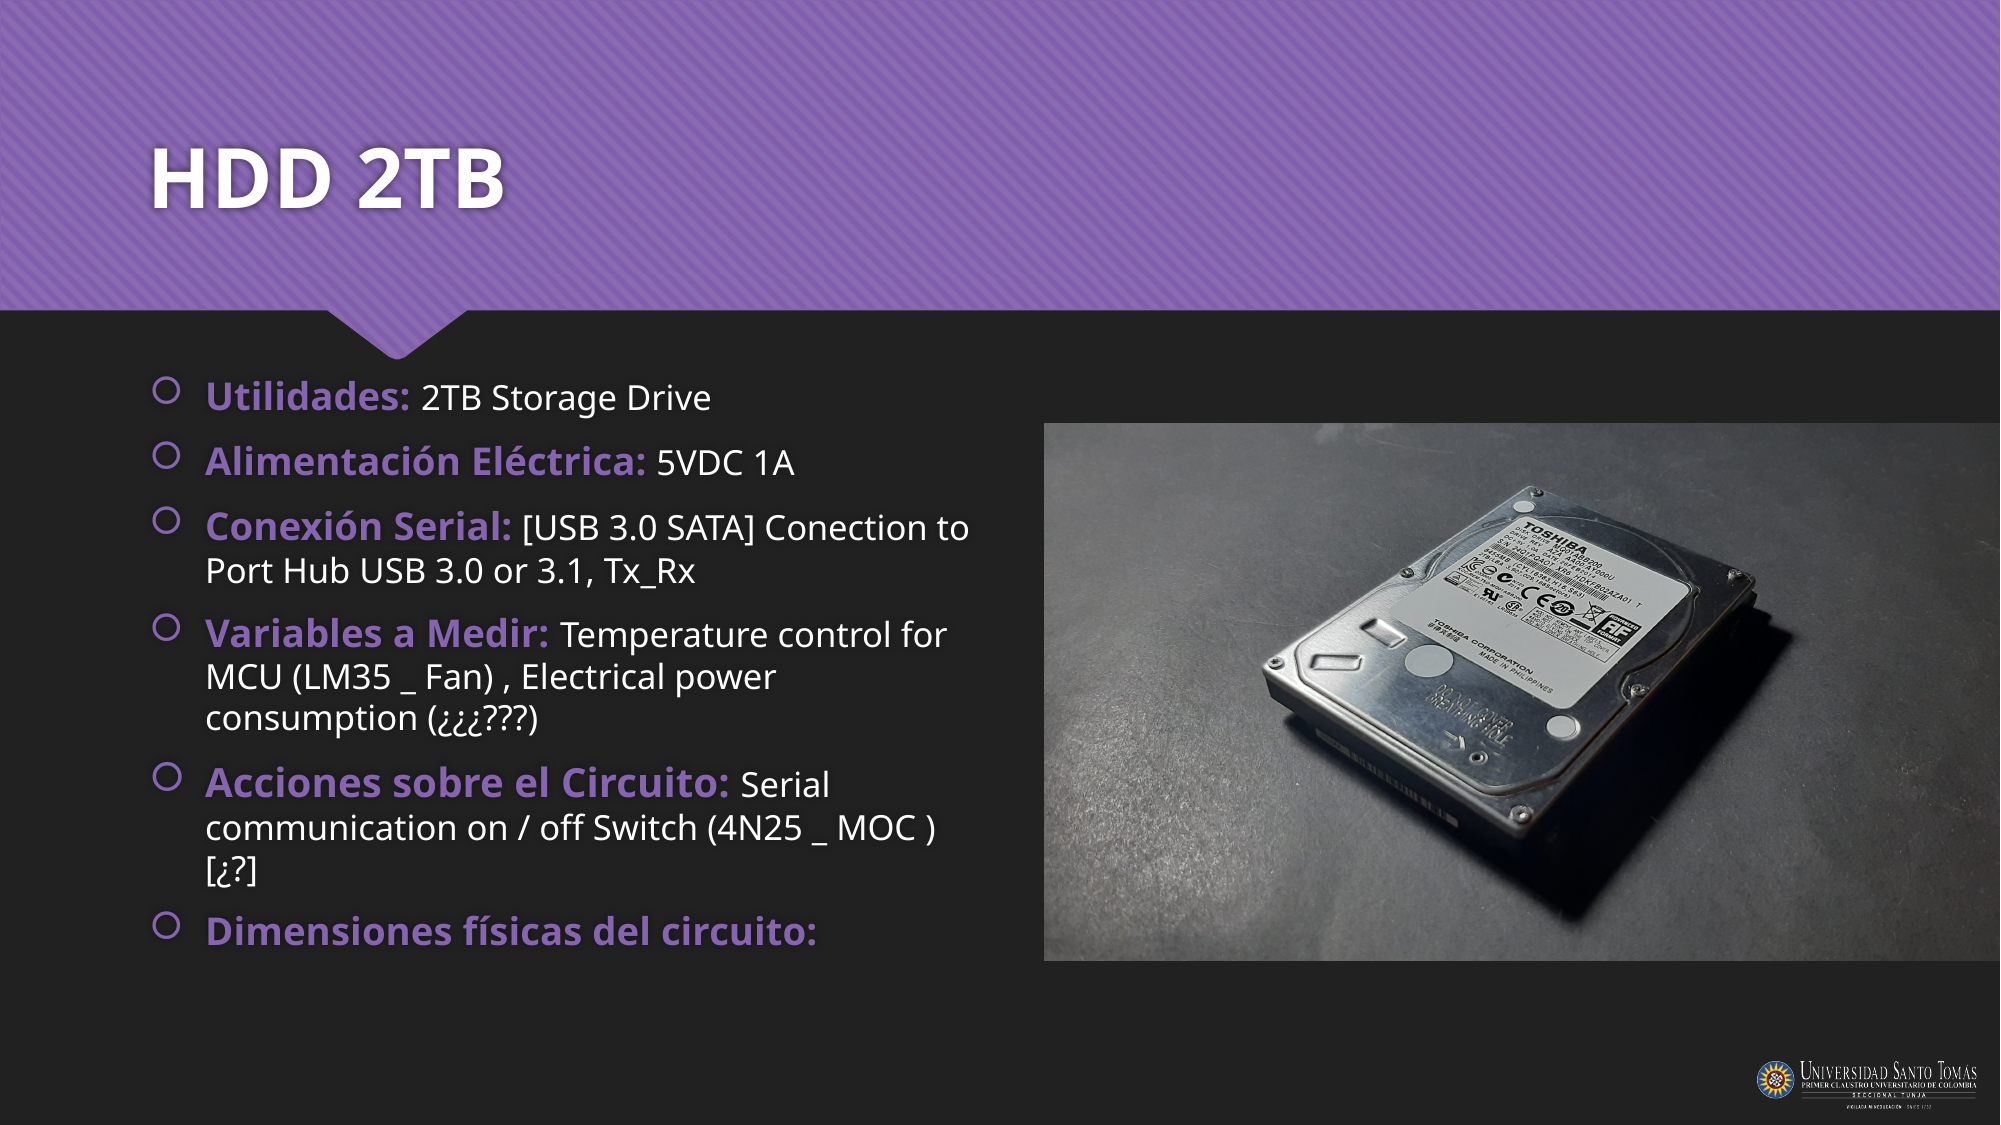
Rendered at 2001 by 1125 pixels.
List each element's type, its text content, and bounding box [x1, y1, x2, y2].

picture [1044, 423, 2000, 962]
list Utilidades: 2TB Storage Drive Alimentación Eléctrica: 5VDC 1A Conexión Serial: [USB 3.0 SATA] Conection to Port Hub USB 3.0 or 3.1, Tx_Rx Variables a Medir: Temperature control for MCU (LM35 _ Fan) , Electrical power consumption (¿¿¿???) Acciones sobre el Circuito: Serial communication on / off Switch (4N25 _ MOC ) [¿?] Dimensiones físicas del circuito: [134, 364, 1000, 962]
picture [1755, 1059, 1979, 1111]
title HDD 2TB [132, 73, 1868, 233]
